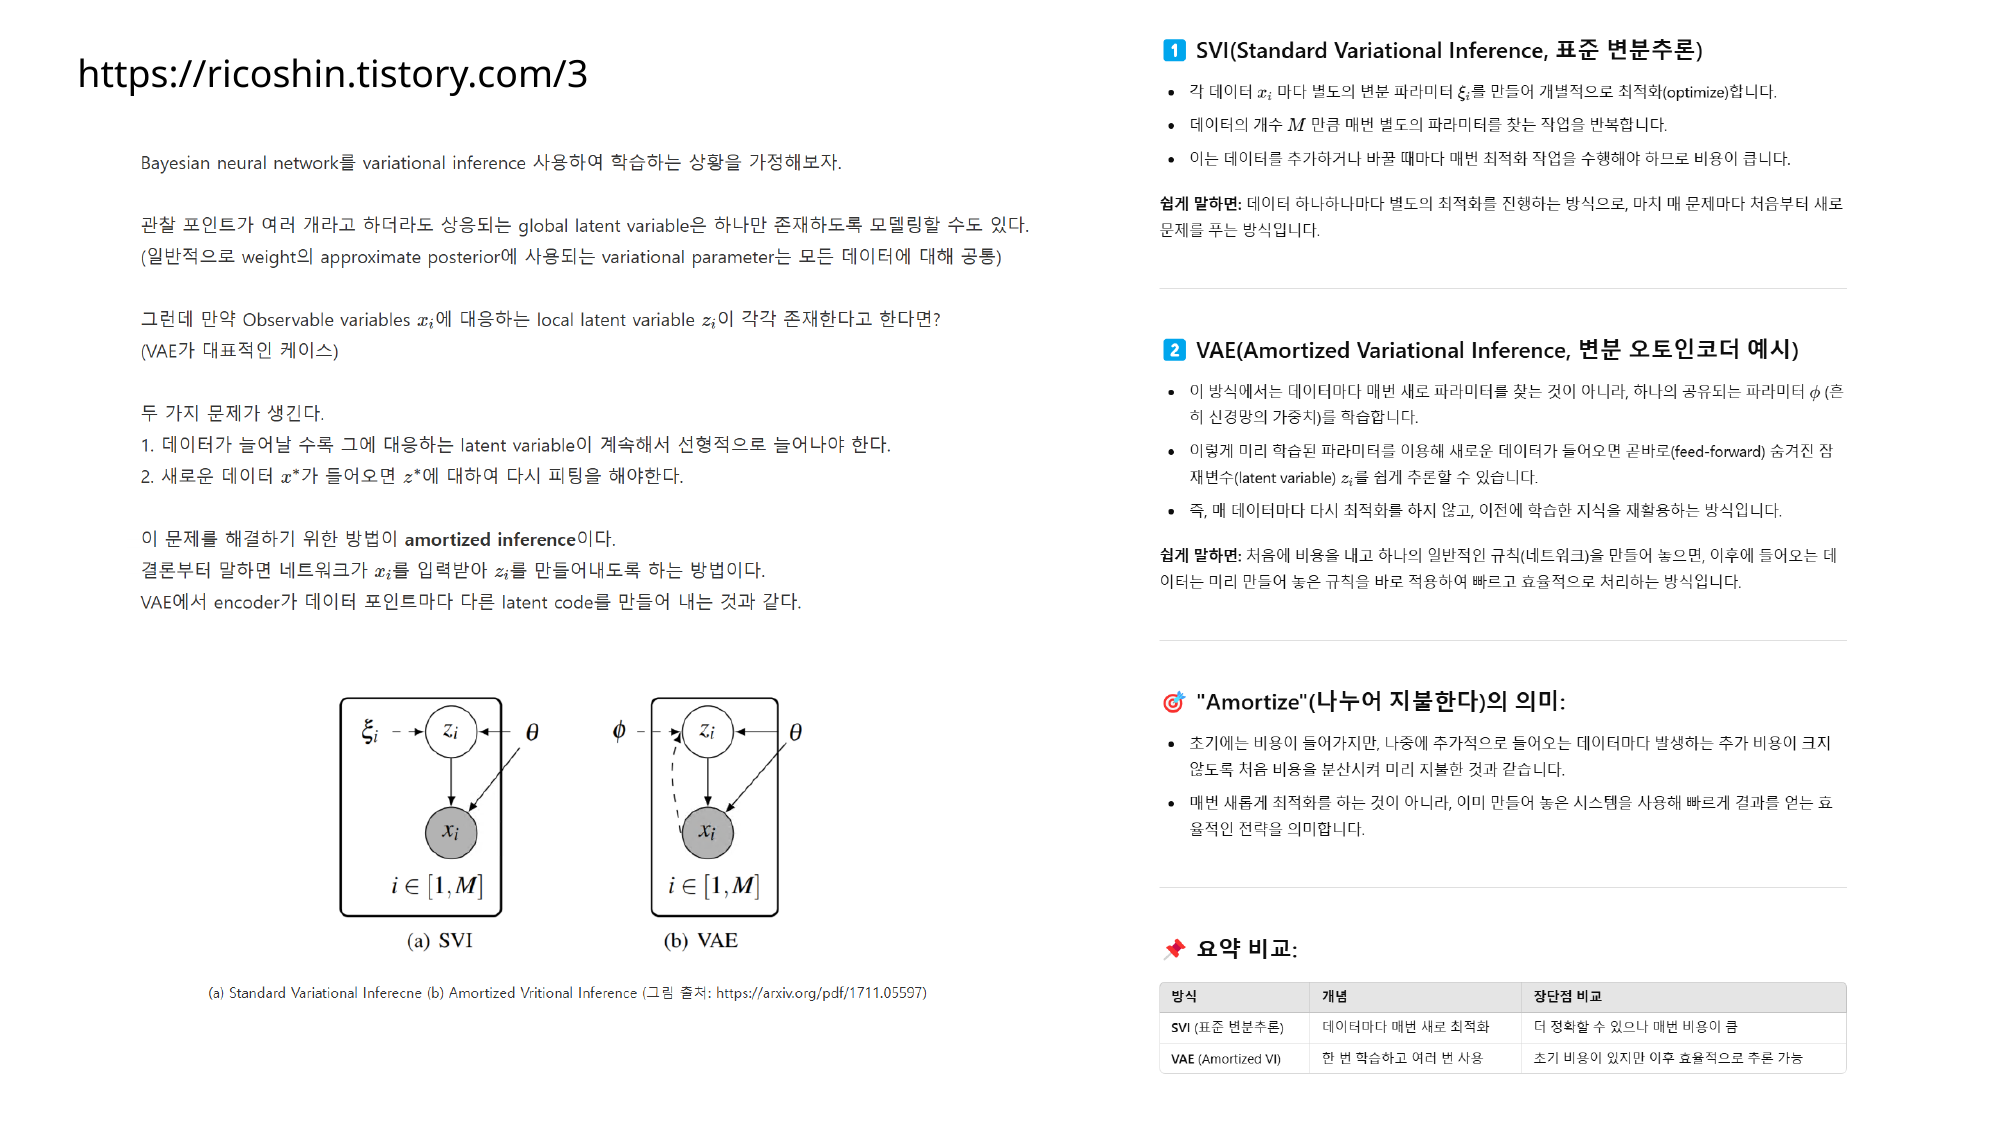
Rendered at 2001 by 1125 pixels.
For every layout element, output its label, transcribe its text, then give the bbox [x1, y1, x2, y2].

picture [87, 678, 1014, 1028]
picture [119, 138, 1055, 637]
text_box https://ricoshin.tistory.com/3 [62, 42, 698, 102]
picture [1141, 21, 1875, 1104]
